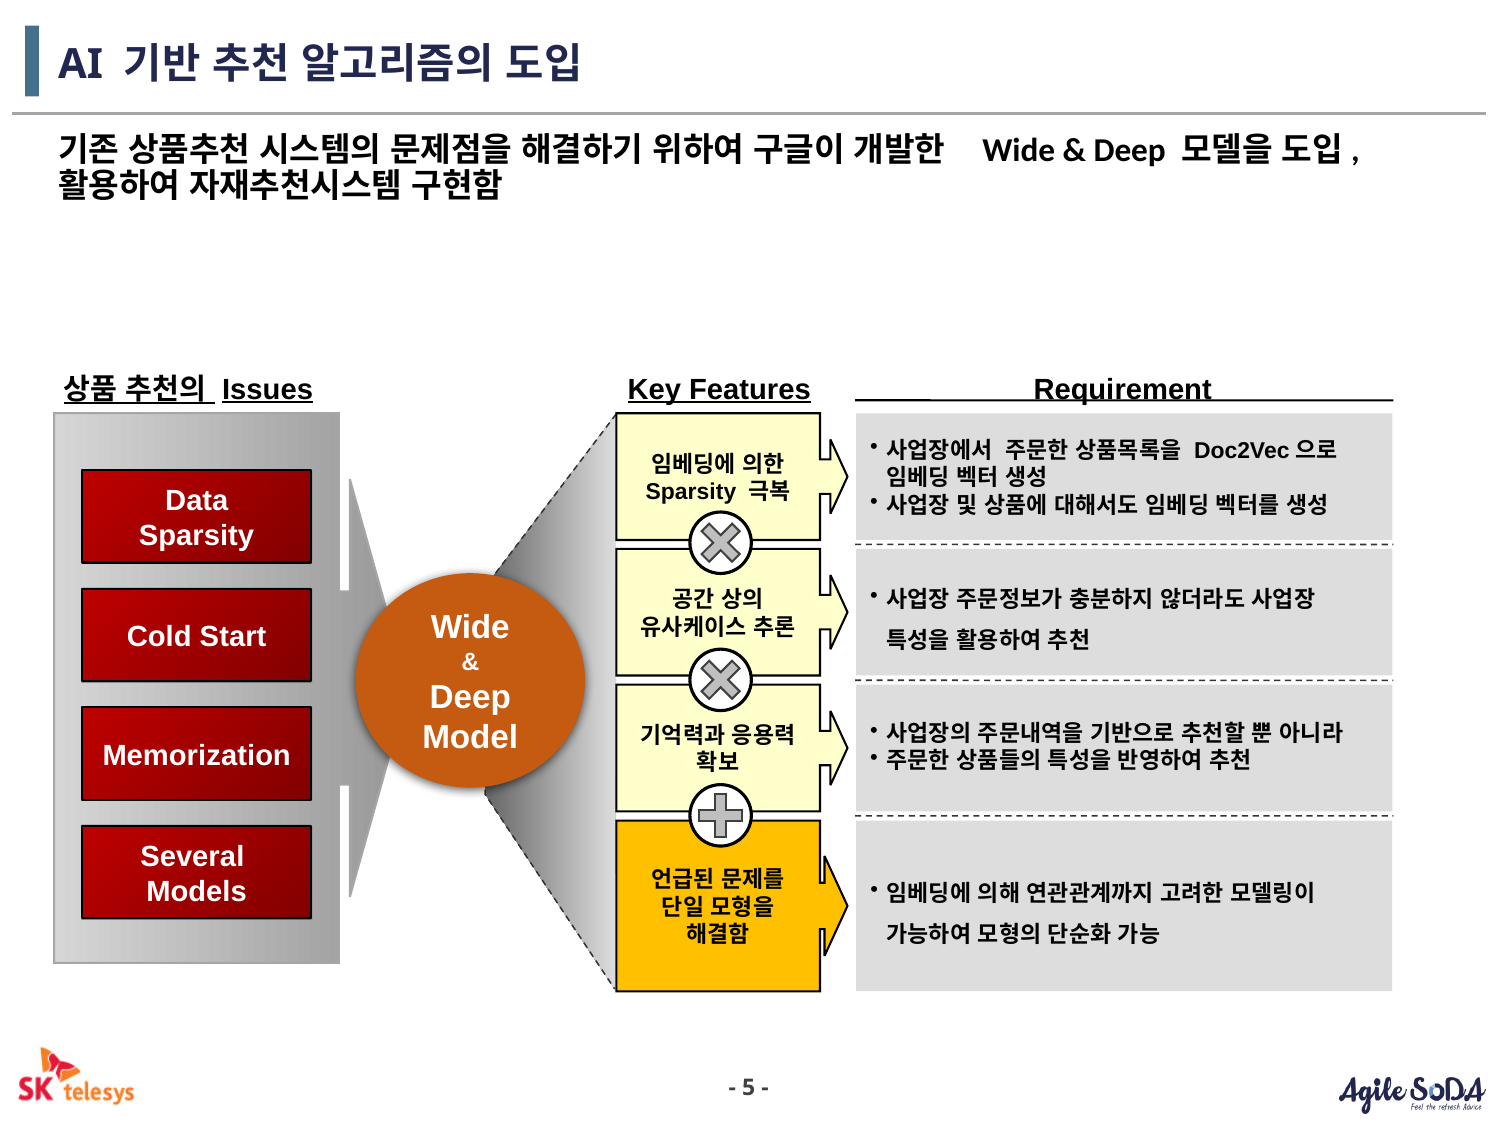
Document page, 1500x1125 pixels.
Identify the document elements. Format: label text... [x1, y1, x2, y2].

text_box [699, 793, 743, 837]
text_box 사업장에서 주문한 상품목록을 Doc2Vec으로 임베딩 벡터 생성 사업장 및 상품에 대해서도 임베딩 벡터를 생성 [856, 413, 1393, 540]
picture [1326, 1061, 1500, 1115]
text_box Key Features [618, 363, 823, 411]
text_box [689, 649, 752, 711]
text_box 공간 상의 유사케이스 추론 [616, 548, 848, 676]
text_box 기억력과 응용력 확보 [616, 684, 848, 812]
text_box [701, 660, 740, 699]
picture [18, 1044, 140, 1107]
text_box [487, 414, 616, 990]
text_box 임베딩에 의한 Sparsity 극복 [616, 413, 848, 540]
text_box 임베딩에 의해 연관관계까지 고려한 모델링이 가능하여 모형의 단순화 가능 [856, 820, 1393, 992]
text_box 언급된 문제를 단일 모형을 해결함 [616, 820, 848, 992]
text_box 사업장 주문정보가 충분하지 않더라도 사업장 특성을 활용하여 추천 [856, 548, 1393, 676]
text_box [54, 413, 387, 963]
text_box Cold Start [82, 588, 312, 681]
text_box Requirement [869, 401, 1380, 409]
text_box [689, 512, 752, 574]
text_box Requirement [869, 363, 1380, 400]
title AI 기반 추천 알고리즘의 도입 [43, 12, 1457, 111]
list 기존 상품추천 시스템의 문제점을 해결하기 위하여 구글이 개발한 Wide & Deep 모델을 도입, 활용하여 자재추천시스템 구현함 [43, 125, 1457, 338]
text_box [701, 523, 740, 562]
text_box Memorization [82, 707, 312, 800]
text_box 사업장의 주문내역을 기반으로 추천할 뿐 아니라 주문한 상품들의 특성을 반영하여 추천 [856, 684, 1393, 812]
text_box Data Sparsity [82, 470, 312, 563]
text_box Several Models [82, 825, 312, 919]
text_box Wide & Deep Model [355, 573, 586, 788]
text_box [689, 784, 752, 847]
text_box 상품 추천의 Issues [60, 363, 320, 411]
